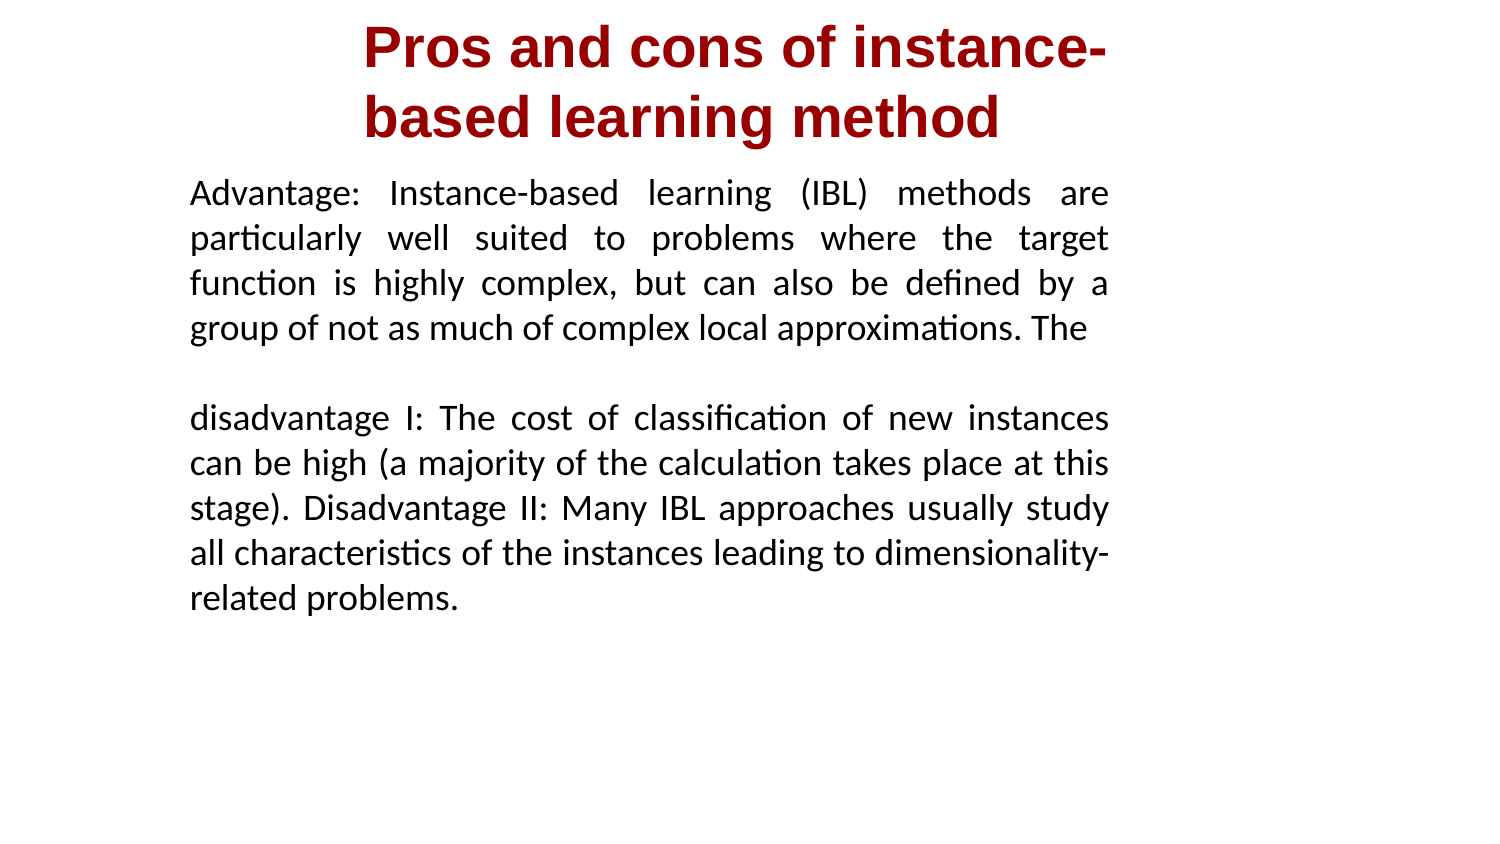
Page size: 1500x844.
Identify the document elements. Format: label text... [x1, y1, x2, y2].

text_box Advantage: Instance-based learning (IBL) methods are particularly well suited to problems where the target function is highly complex, but can also be defined by a group of not as much of complex local approximations. The disadvantage I: The cost of classification of new instances can be high (a majority of the calculation takes place at this stage). Disadvantage II: Many IBL approaches usually study all characteristics of the instances leading to dimensionality-related problems. [174, 160, 1125, 626]
title Pros and cons of instance-based learning method [364, 9, 1136, 151]
